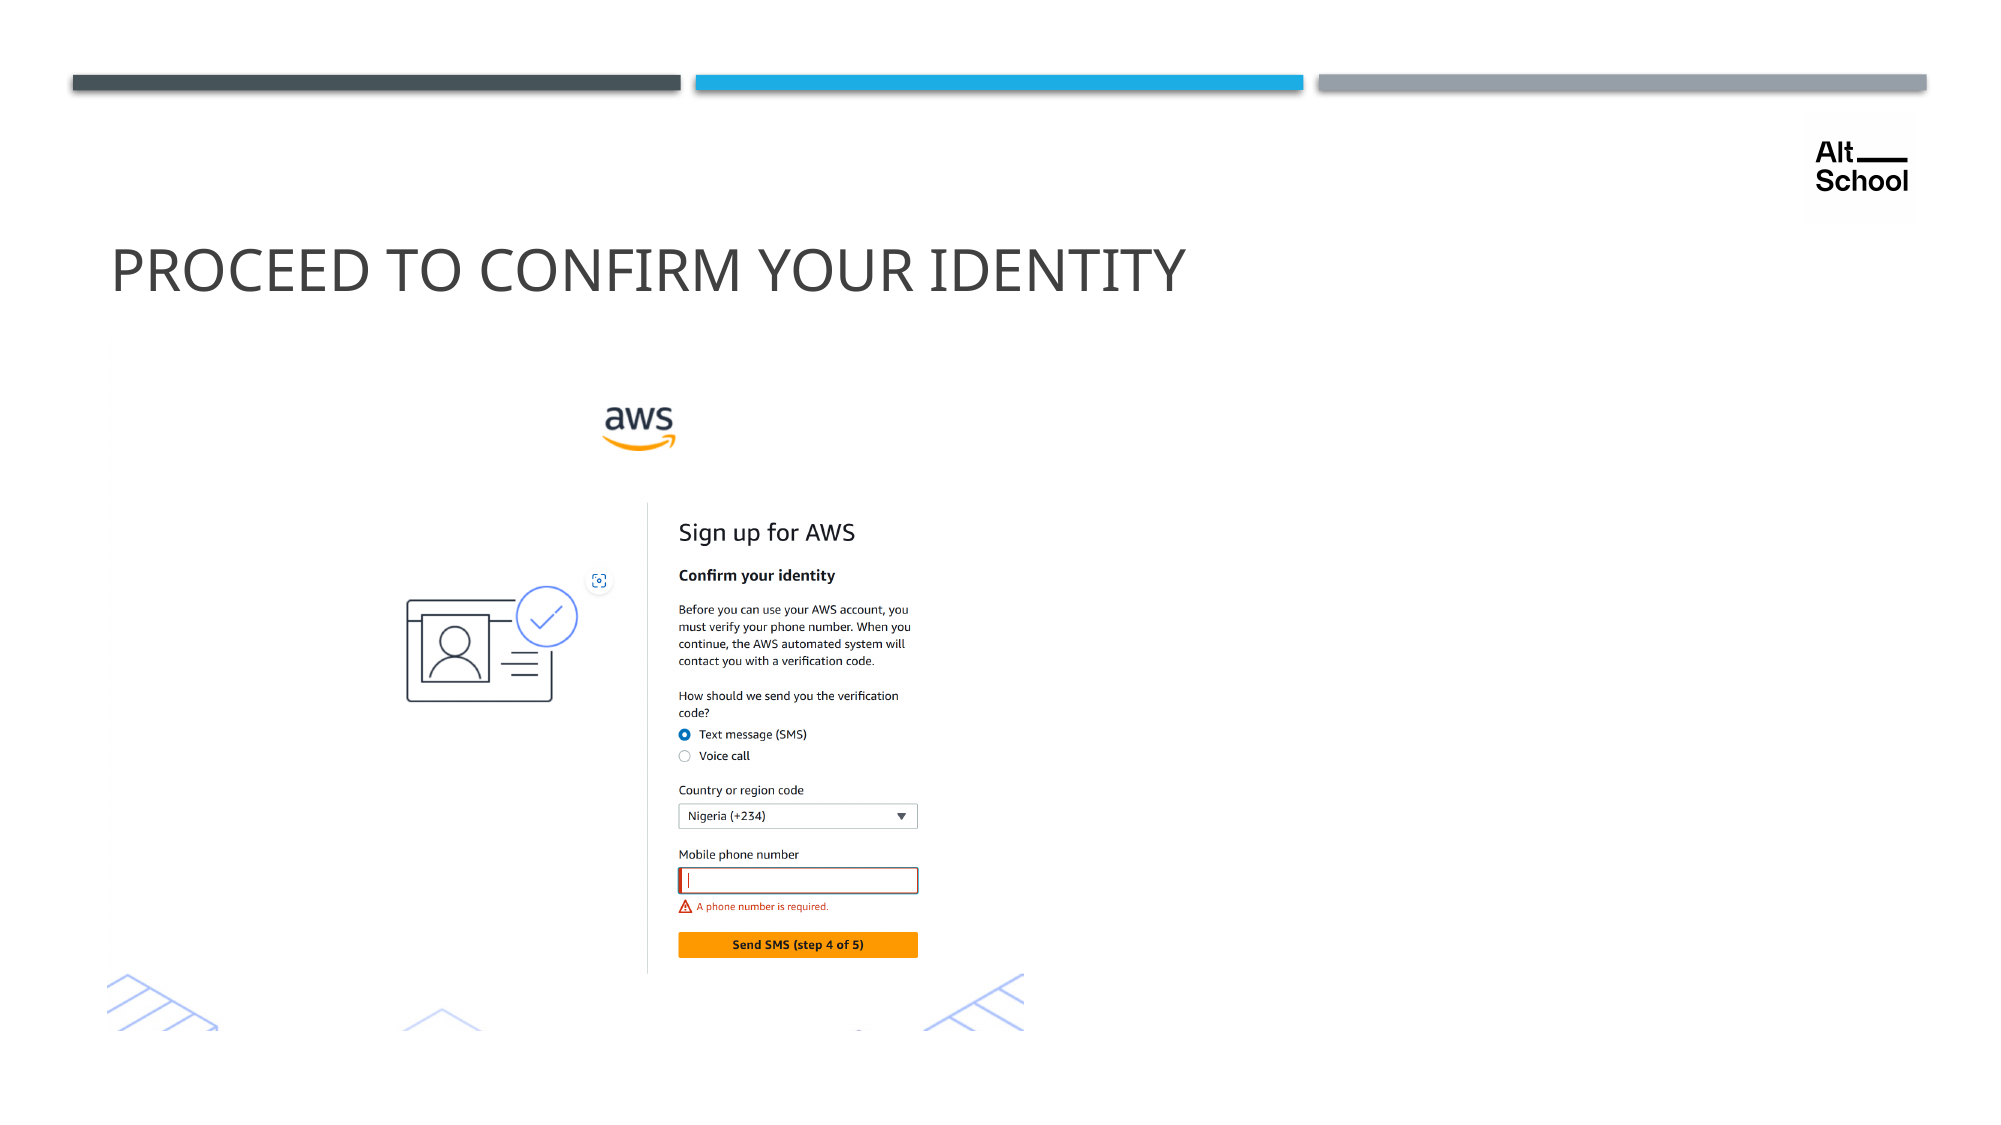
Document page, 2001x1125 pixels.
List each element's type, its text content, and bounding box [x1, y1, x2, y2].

picture [1805, 112, 1916, 223]
title PROCEED TO CONFIRM YOUR IDENTITY [95, 115, 1905, 311]
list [107, 335, 1024, 1031]
